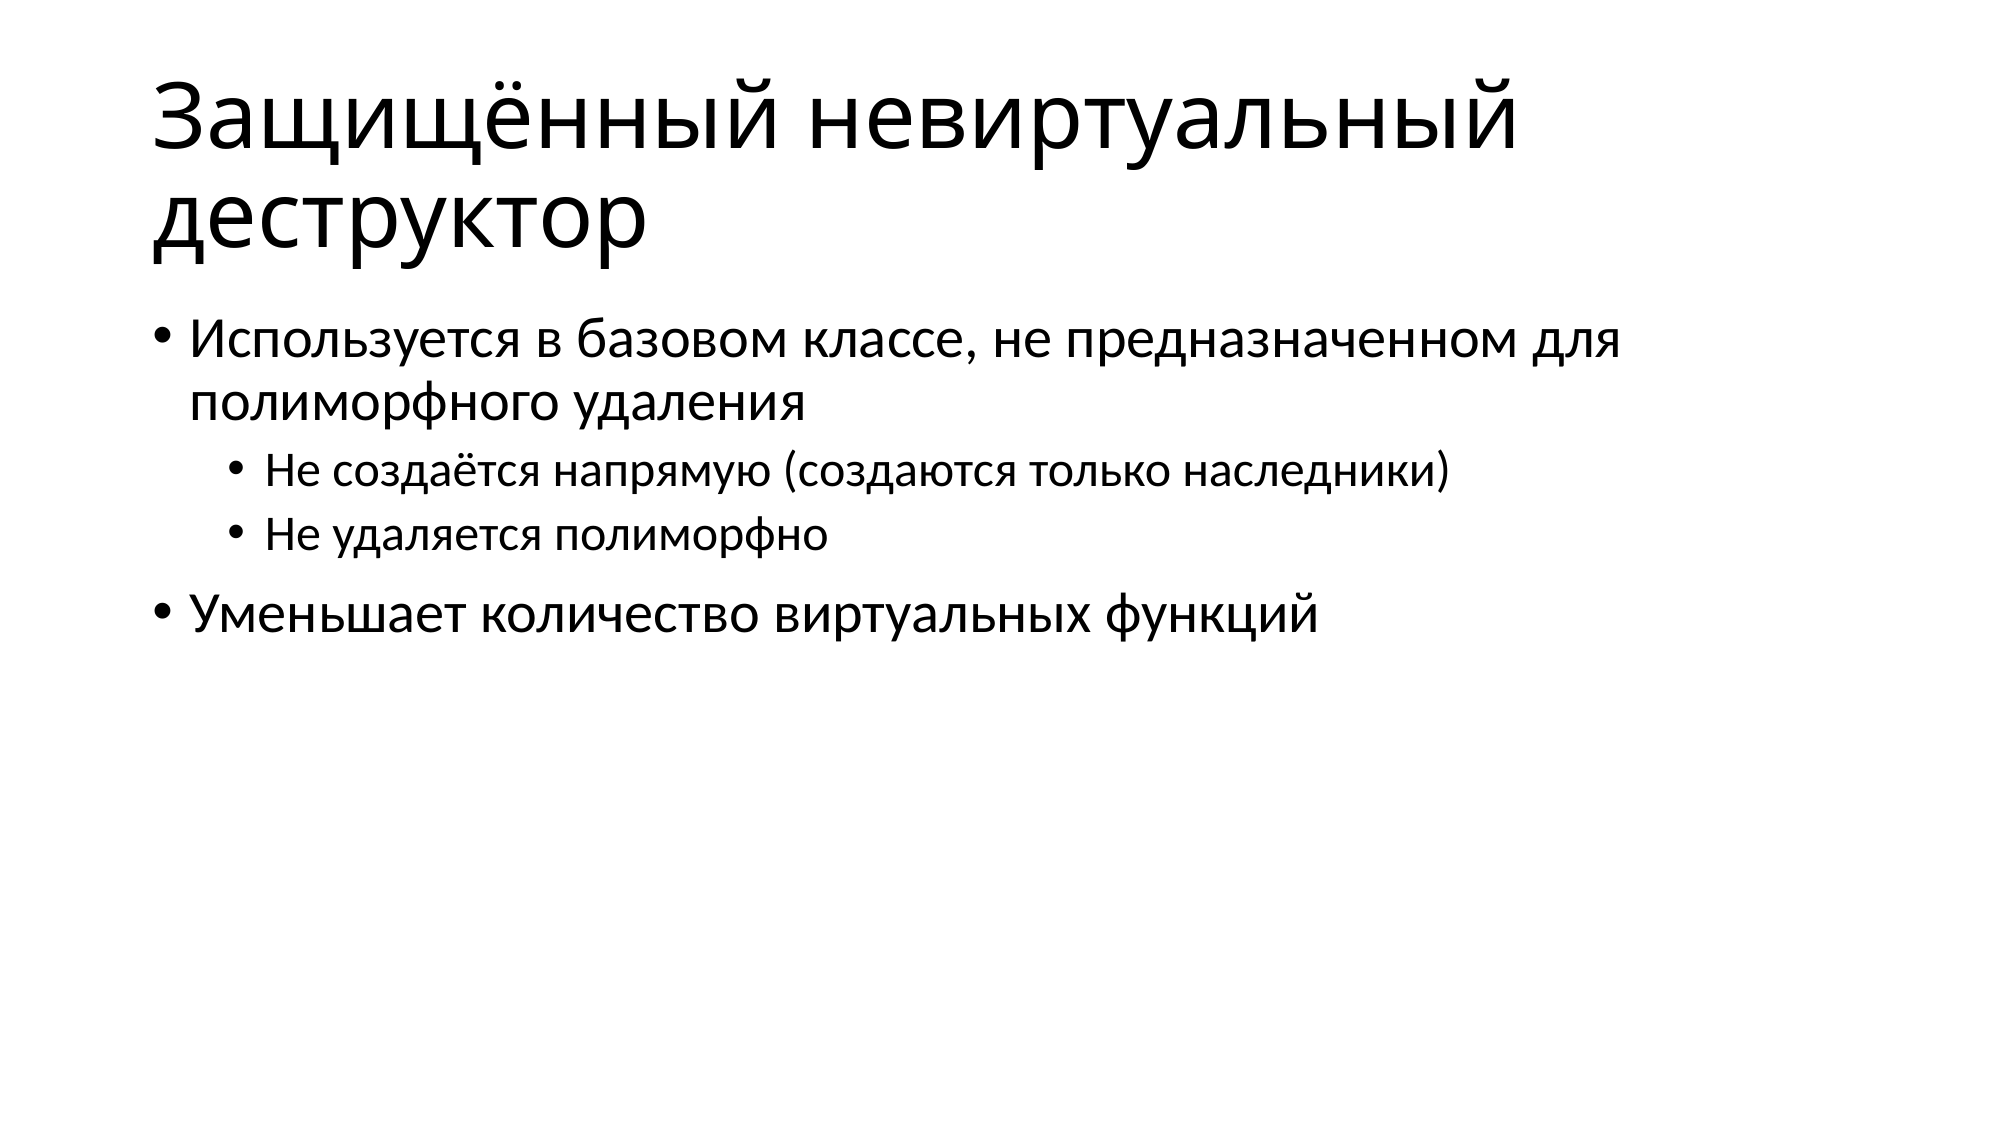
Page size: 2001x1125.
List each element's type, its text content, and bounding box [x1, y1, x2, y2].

list Используется в базовом классе, не предназначенном для полиморфного удаления Не создаётся напрямую (создаются только наследники) Не удаляется полиморфно Уменьшает количество виртуальных функций [137, 299, 1863, 1014]
title Защищённый невиртуальный деструктор [137, 59, 1863, 278]
